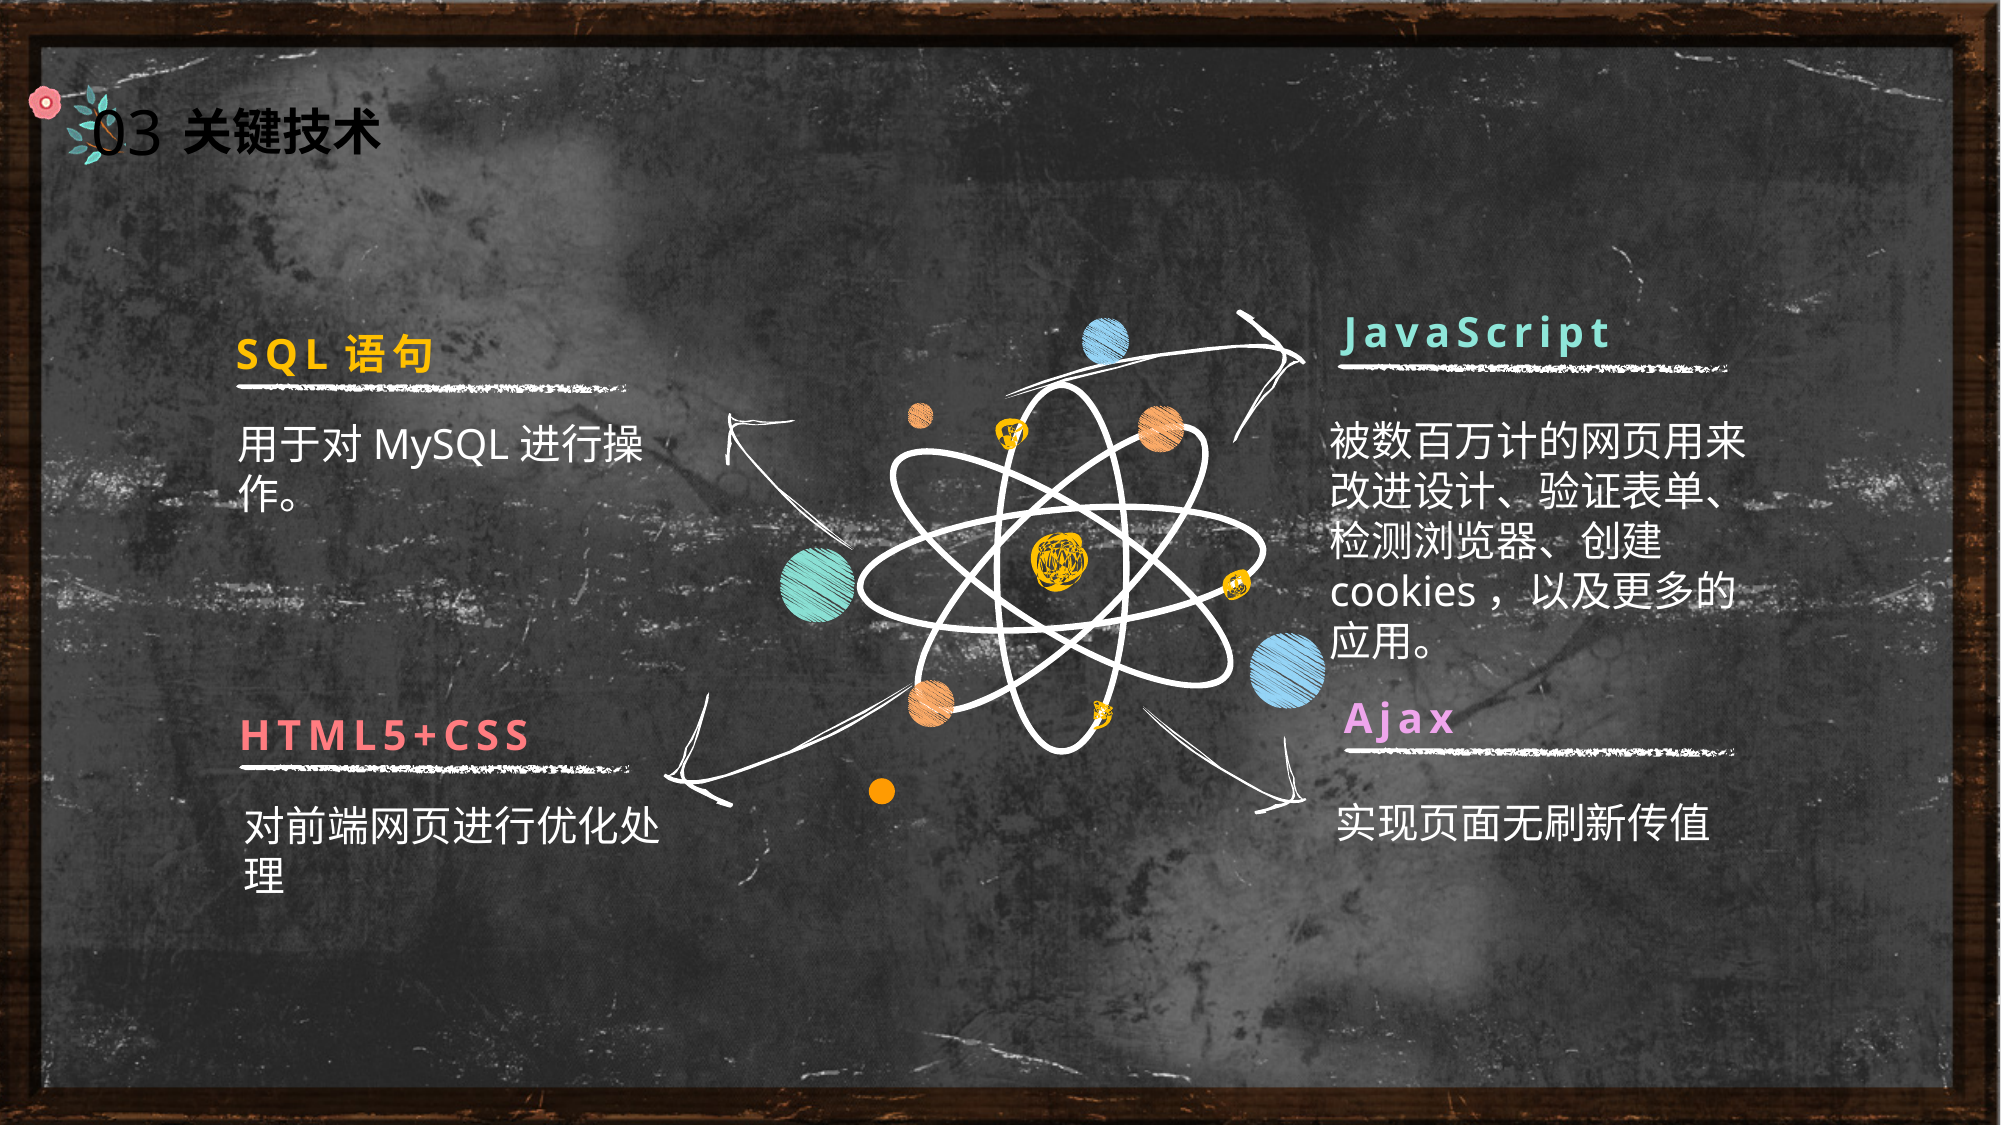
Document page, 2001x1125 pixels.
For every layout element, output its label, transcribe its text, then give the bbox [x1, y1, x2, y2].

text_box [779, 547, 855, 623]
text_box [1320, 684, 1790, 855]
text_box 关键技术 [180, 93, 649, 169]
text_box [221, 320, 682, 476]
text_box [868, 778, 895, 805]
text_box [1197, 735, 1307, 815]
text_box [1042, 309, 1306, 395]
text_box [856, 381, 1267, 755]
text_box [1314, 298, 1790, 675]
text_box [1267, 632, 1326, 709]
text_box [685, 714, 856, 808]
text_box 03 [75, 85, 180, 176]
text_box [725, 413, 855, 550]
text_box [1081, 317, 1130, 365]
text_box [685, 692, 710, 767]
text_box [224, 701, 685, 909]
picture [0, 0, 2001, 1125]
